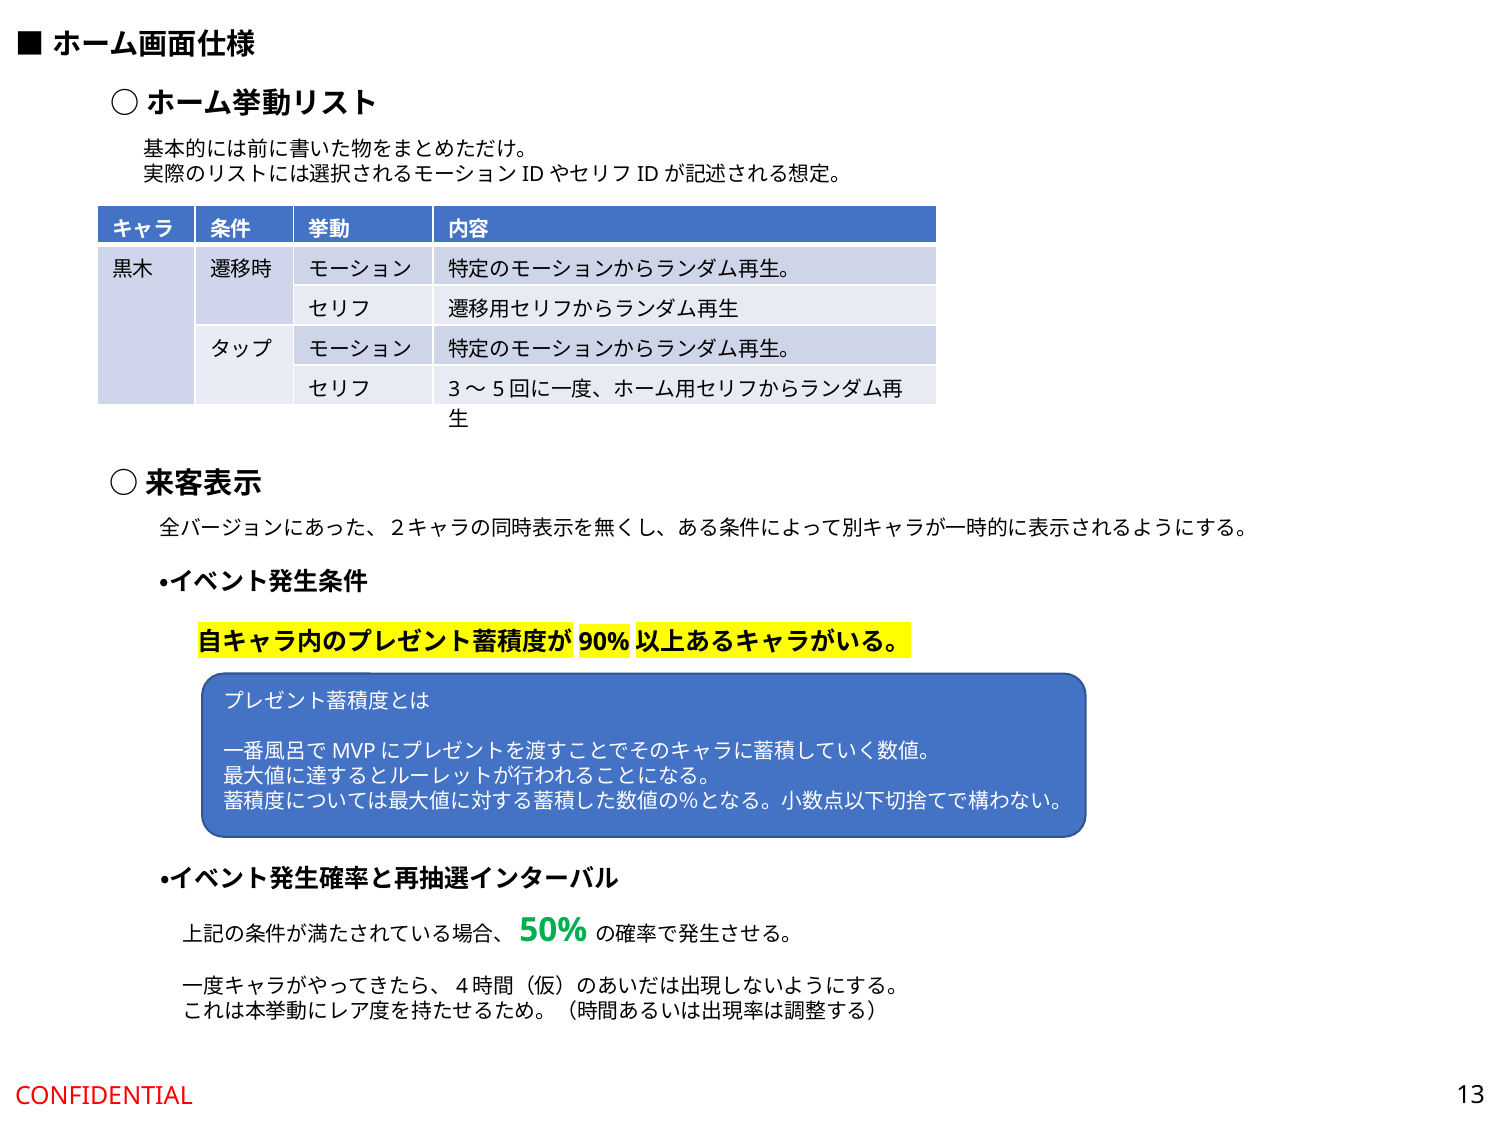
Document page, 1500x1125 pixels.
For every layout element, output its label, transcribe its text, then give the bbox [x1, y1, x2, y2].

table_cell 遷移用セリフからランダム再生 [434, 286, 936, 324]
text_box ・イベント発生条件 [144, 557, 385, 603]
table_cell 特定のモーションからランダム再生。 [434, 326, 936, 364]
text_box プレゼント蓄積度とは 一番風呂でMVPにプレゼントを渡すことでそのキャラに蓄積していく数値。 最大値に達するとルーレットが行われることになる。 蓄積度については最大値に対する蓄積した数値の％となる。小数点以下切捨てで構わない。 [201, 672, 1087, 838]
text_box ○来客表示 [94, 456, 278, 507]
table_cell モーション [294, 247, 432, 284]
text_box 自キャラ内のプレゼント蓄積度が90%以上あるキャラがいる。 [183, 618, 926, 663]
text_box 基本的には前に書いた物をまとめただけ。 実際のリストには選択されるモーションIDやセリフIDが記述される想定。 [129, 128, 866, 193]
footer CONFIDENTIAL [0, 1065, 507, 1125]
table_cell 遷移時 [196, 247, 293, 324]
table_cell 3～5回に一度、ホーム用セリフからランダム再生 [434, 366, 936, 404]
text_box ・イベント発生確率と再抽選インターバル [145, 855, 635, 901]
table_cell 黒木 [98, 247, 194, 404]
slide_number 13 [1162, 1065, 1500, 1125]
table_header 挙動 [294, 206, 432, 242]
table_cell 特定のモーションからランダム再生。 [434, 247, 936, 284]
table_cell セリフ [294, 366, 432, 404]
text_box ■ホーム画面仕様 [1, 17, 271, 68]
table_cell モーション [294, 326, 432, 364]
table_header キャラ [98, 206, 194, 242]
text_box 上記の条件が満たされている場合、50%の確率で発生させる。 一度キャラがやってきたら、4時間（仮）のあいだは出現しないようにする。 これは本挙動にレア度を持たせるため。（時間あるいは出現率は調整する） [168, 900, 1188, 1031]
table_header 内容 [434, 206, 936, 242]
table_cell セリフ [294, 286, 432, 324]
table_header 条件 [196, 206, 293, 242]
text_box ○ホーム挙動リスト [95, 76, 395, 127]
text_box 全バージョンにあった、２キャラの同時表示を無くし、ある条件によって別キャラが一時的に表示されるようにする。 [144, 507, 1273, 547]
table_cell タップ [196, 326, 293, 404]
